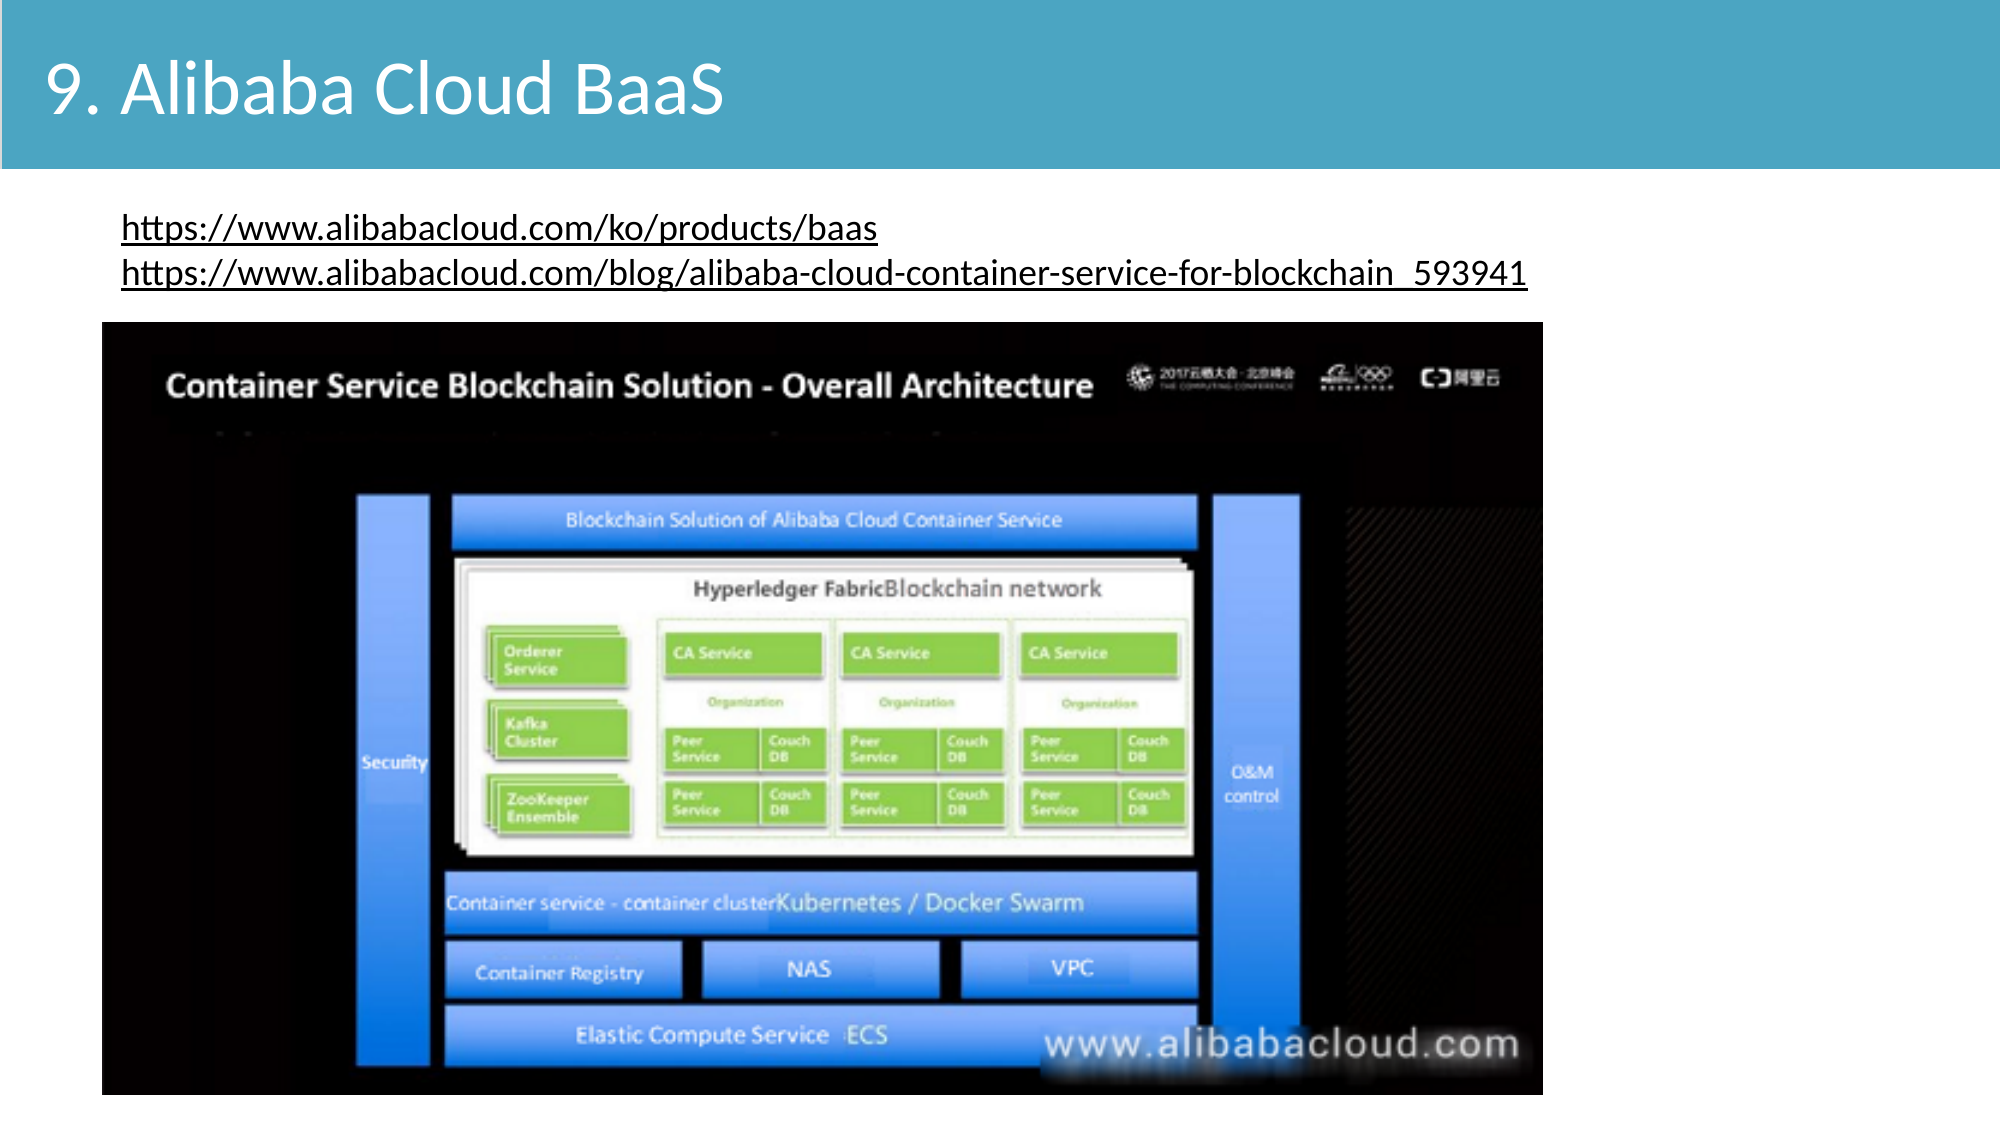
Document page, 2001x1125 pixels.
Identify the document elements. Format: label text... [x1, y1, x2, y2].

picture [0, 0, 2000, 169]
text_box https://www.alibabacloud.com/ko/products/baas https://www.alibabacloud.com/blog/alibaba-cloud-container-service-for-blockchain_593941 [106, 195, 1552, 391]
text_box 9. Alibaba Cloud BaaS [23, 26, 1583, 142]
picture [102, 322, 1543, 1095]
